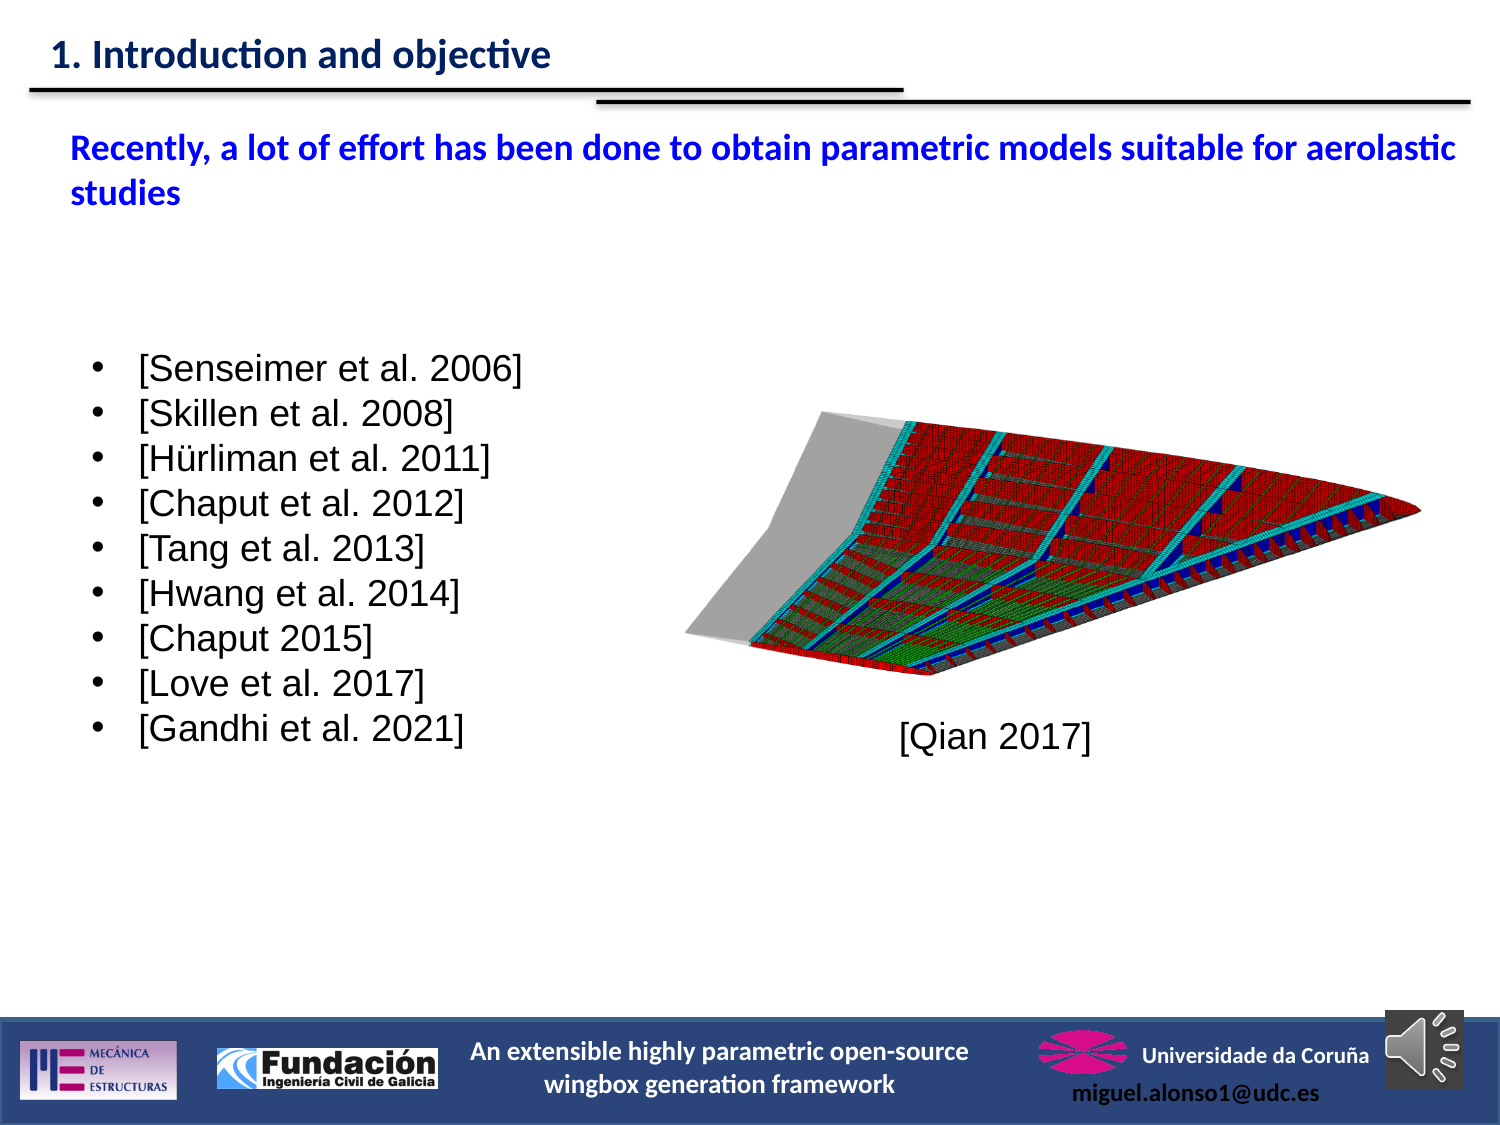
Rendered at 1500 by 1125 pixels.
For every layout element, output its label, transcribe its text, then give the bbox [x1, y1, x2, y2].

text_box [Senseimer et al. 2006] [Skillen et al. 2008] [Hürliman et al. 2011] [Chaput et al. 2012] [Tang et al. 2013] [Hwang et al. 2014] [Chaput 2015] [Love et al. 2017] [Gandhi et al. 2021] [76, 336, 539, 847]
text_box [Qian 2017] [883, 704, 1108, 765]
picture [685, 402, 1454, 683]
text_box Recently, a lot of effort has been done to obtain parametric models suitable for aerolastic studies [55, 115, 1500, 221]
picture [1037, 1029, 1136, 1075]
picture [1384, 1009, 1465, 1090]
picture [217, 1048, 438, 1089]
picture [19, 1040, 177, 1100]
text_box 1. Introduction and objective [35, 19, 981, 84]
